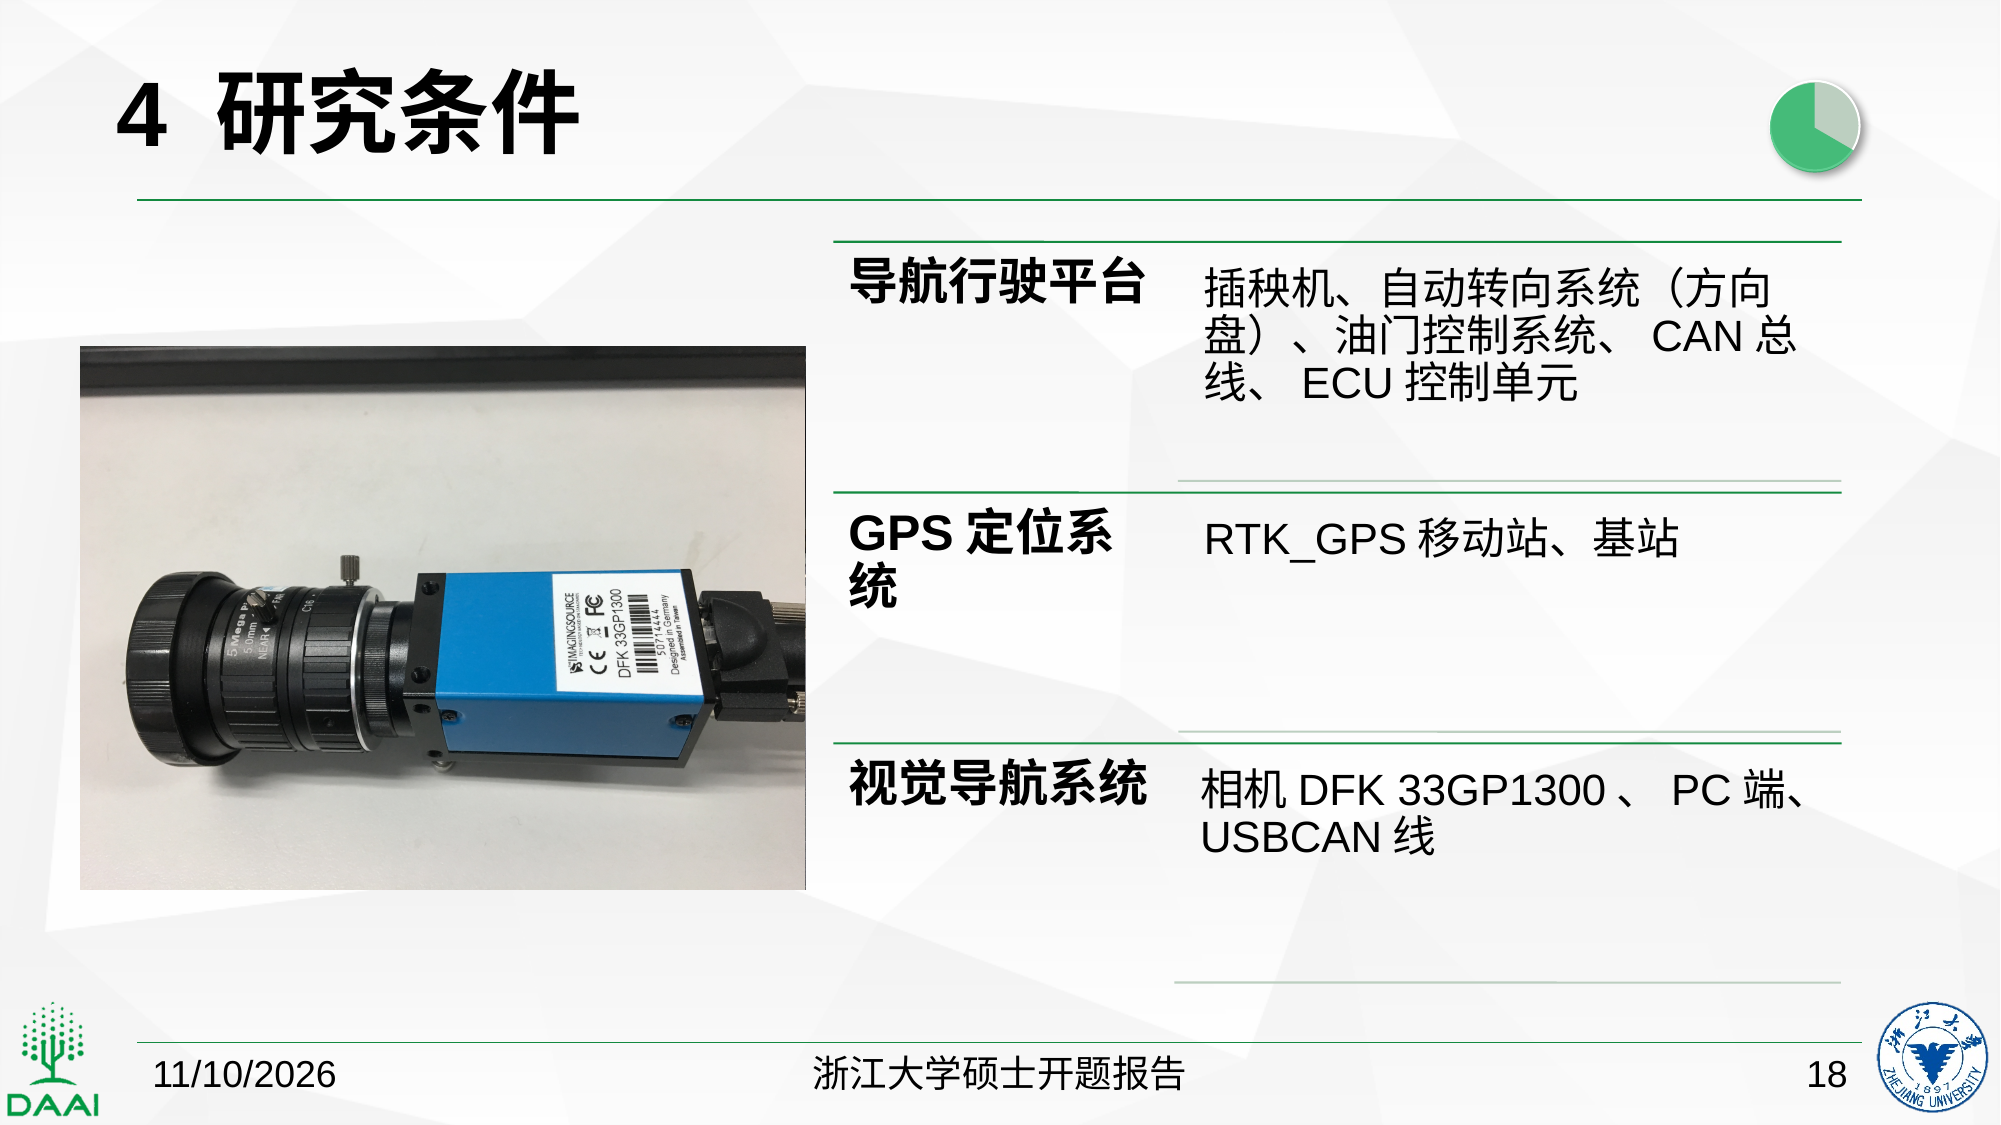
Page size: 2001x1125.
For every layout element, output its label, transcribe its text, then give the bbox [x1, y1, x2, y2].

text_box [1774, 79, 1861, 149]
picture [0, 0, 2001, 1125]
text_box 4 研究条件 [0, 59, 1725, 194]
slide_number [137, 1042, 588, 1103]
text_box [1768, 81, 1855, 174]
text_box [833, 241, 1842, 995]
footer 浙江大学硕士开题报告 [662, 1042, 1338, 1103]
slide_number 18 [1412, 1042, 1863, 1103]
